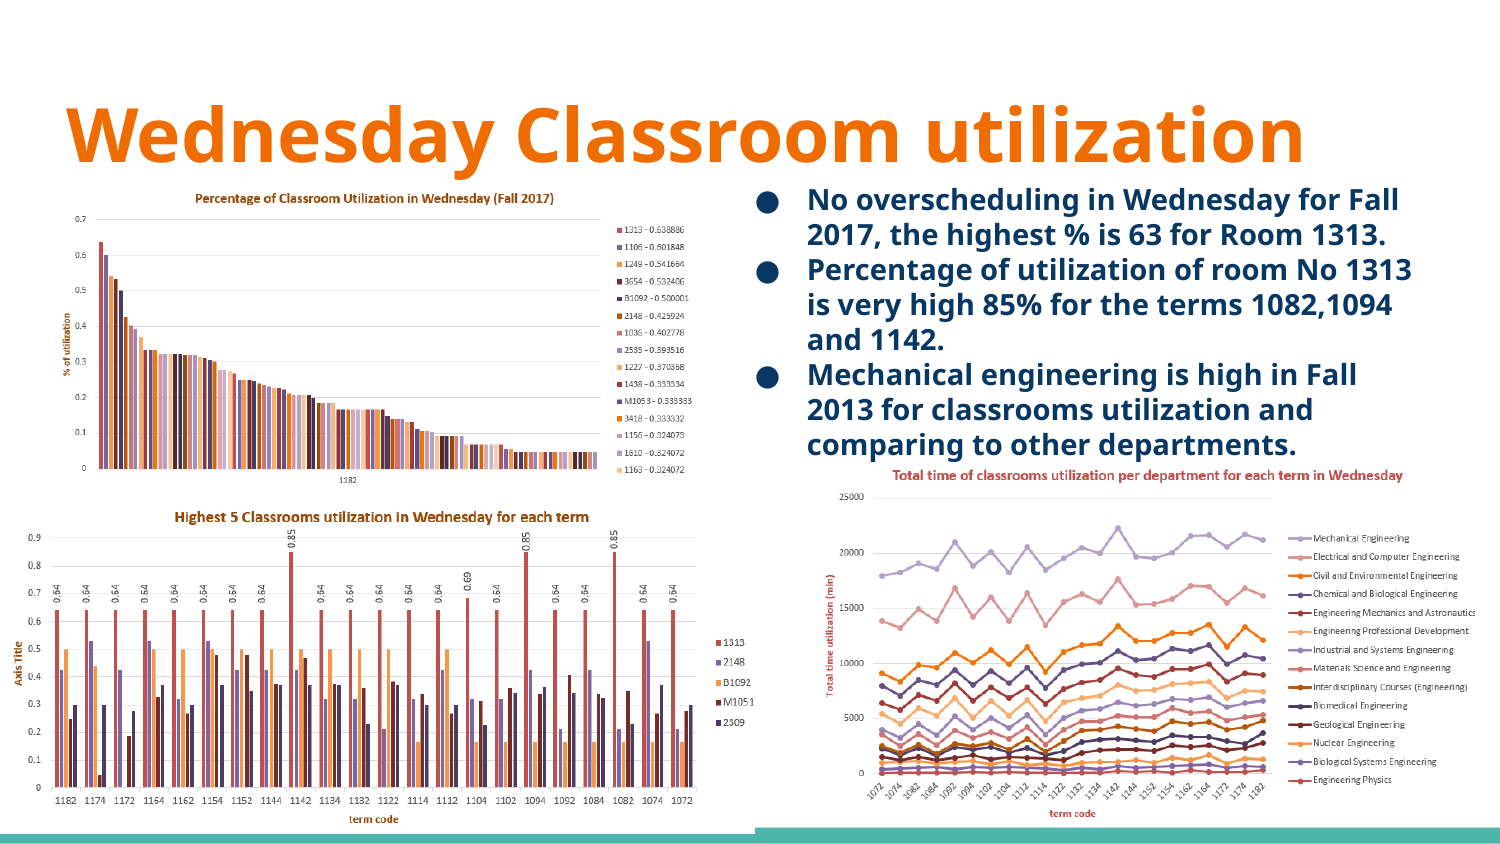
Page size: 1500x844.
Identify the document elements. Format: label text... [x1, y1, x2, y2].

picture [812, 460, 1476, 819]
picture [50, 182, 699, 487]
picture [0, 498, 756, 834]
title Wednesday Classroom utilization [51, 72, 1449, 189]
list Öykü Gürman [700, 207, 1449, 750]
text_box No overscheduling in Wednesday for Fall 2017, the highest % is 63 for Room 1313. Percentage of utilization of room No 1313 is very high 85% for the terms 1082,1094 and 1142. Mechanical engineering is high in Fall 2013 for classrooms utilization and comparing to other departments. [716, 166, 1430, 455]
